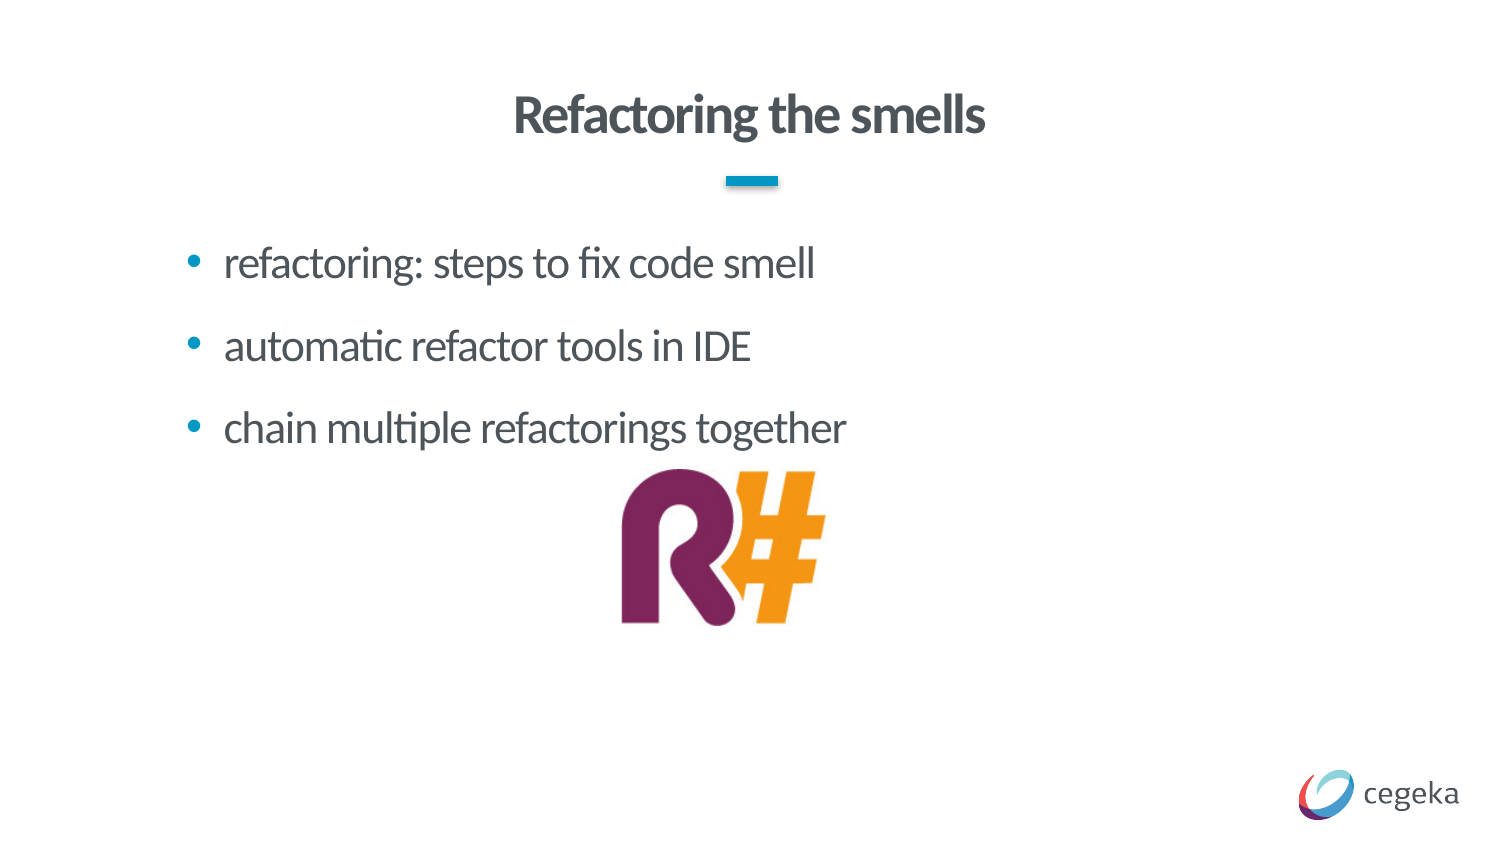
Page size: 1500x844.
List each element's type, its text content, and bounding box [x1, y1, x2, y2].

title Refactoring the smells [64, 32, 1436, 152]
picture [1299, 765, 1477, 829]
picture [621, 469, 826, 626]
list refactoring: steps to fix code smell automatic refactor tools in IDE chain multiple refactorings together [171, 198, 1500, 756]
